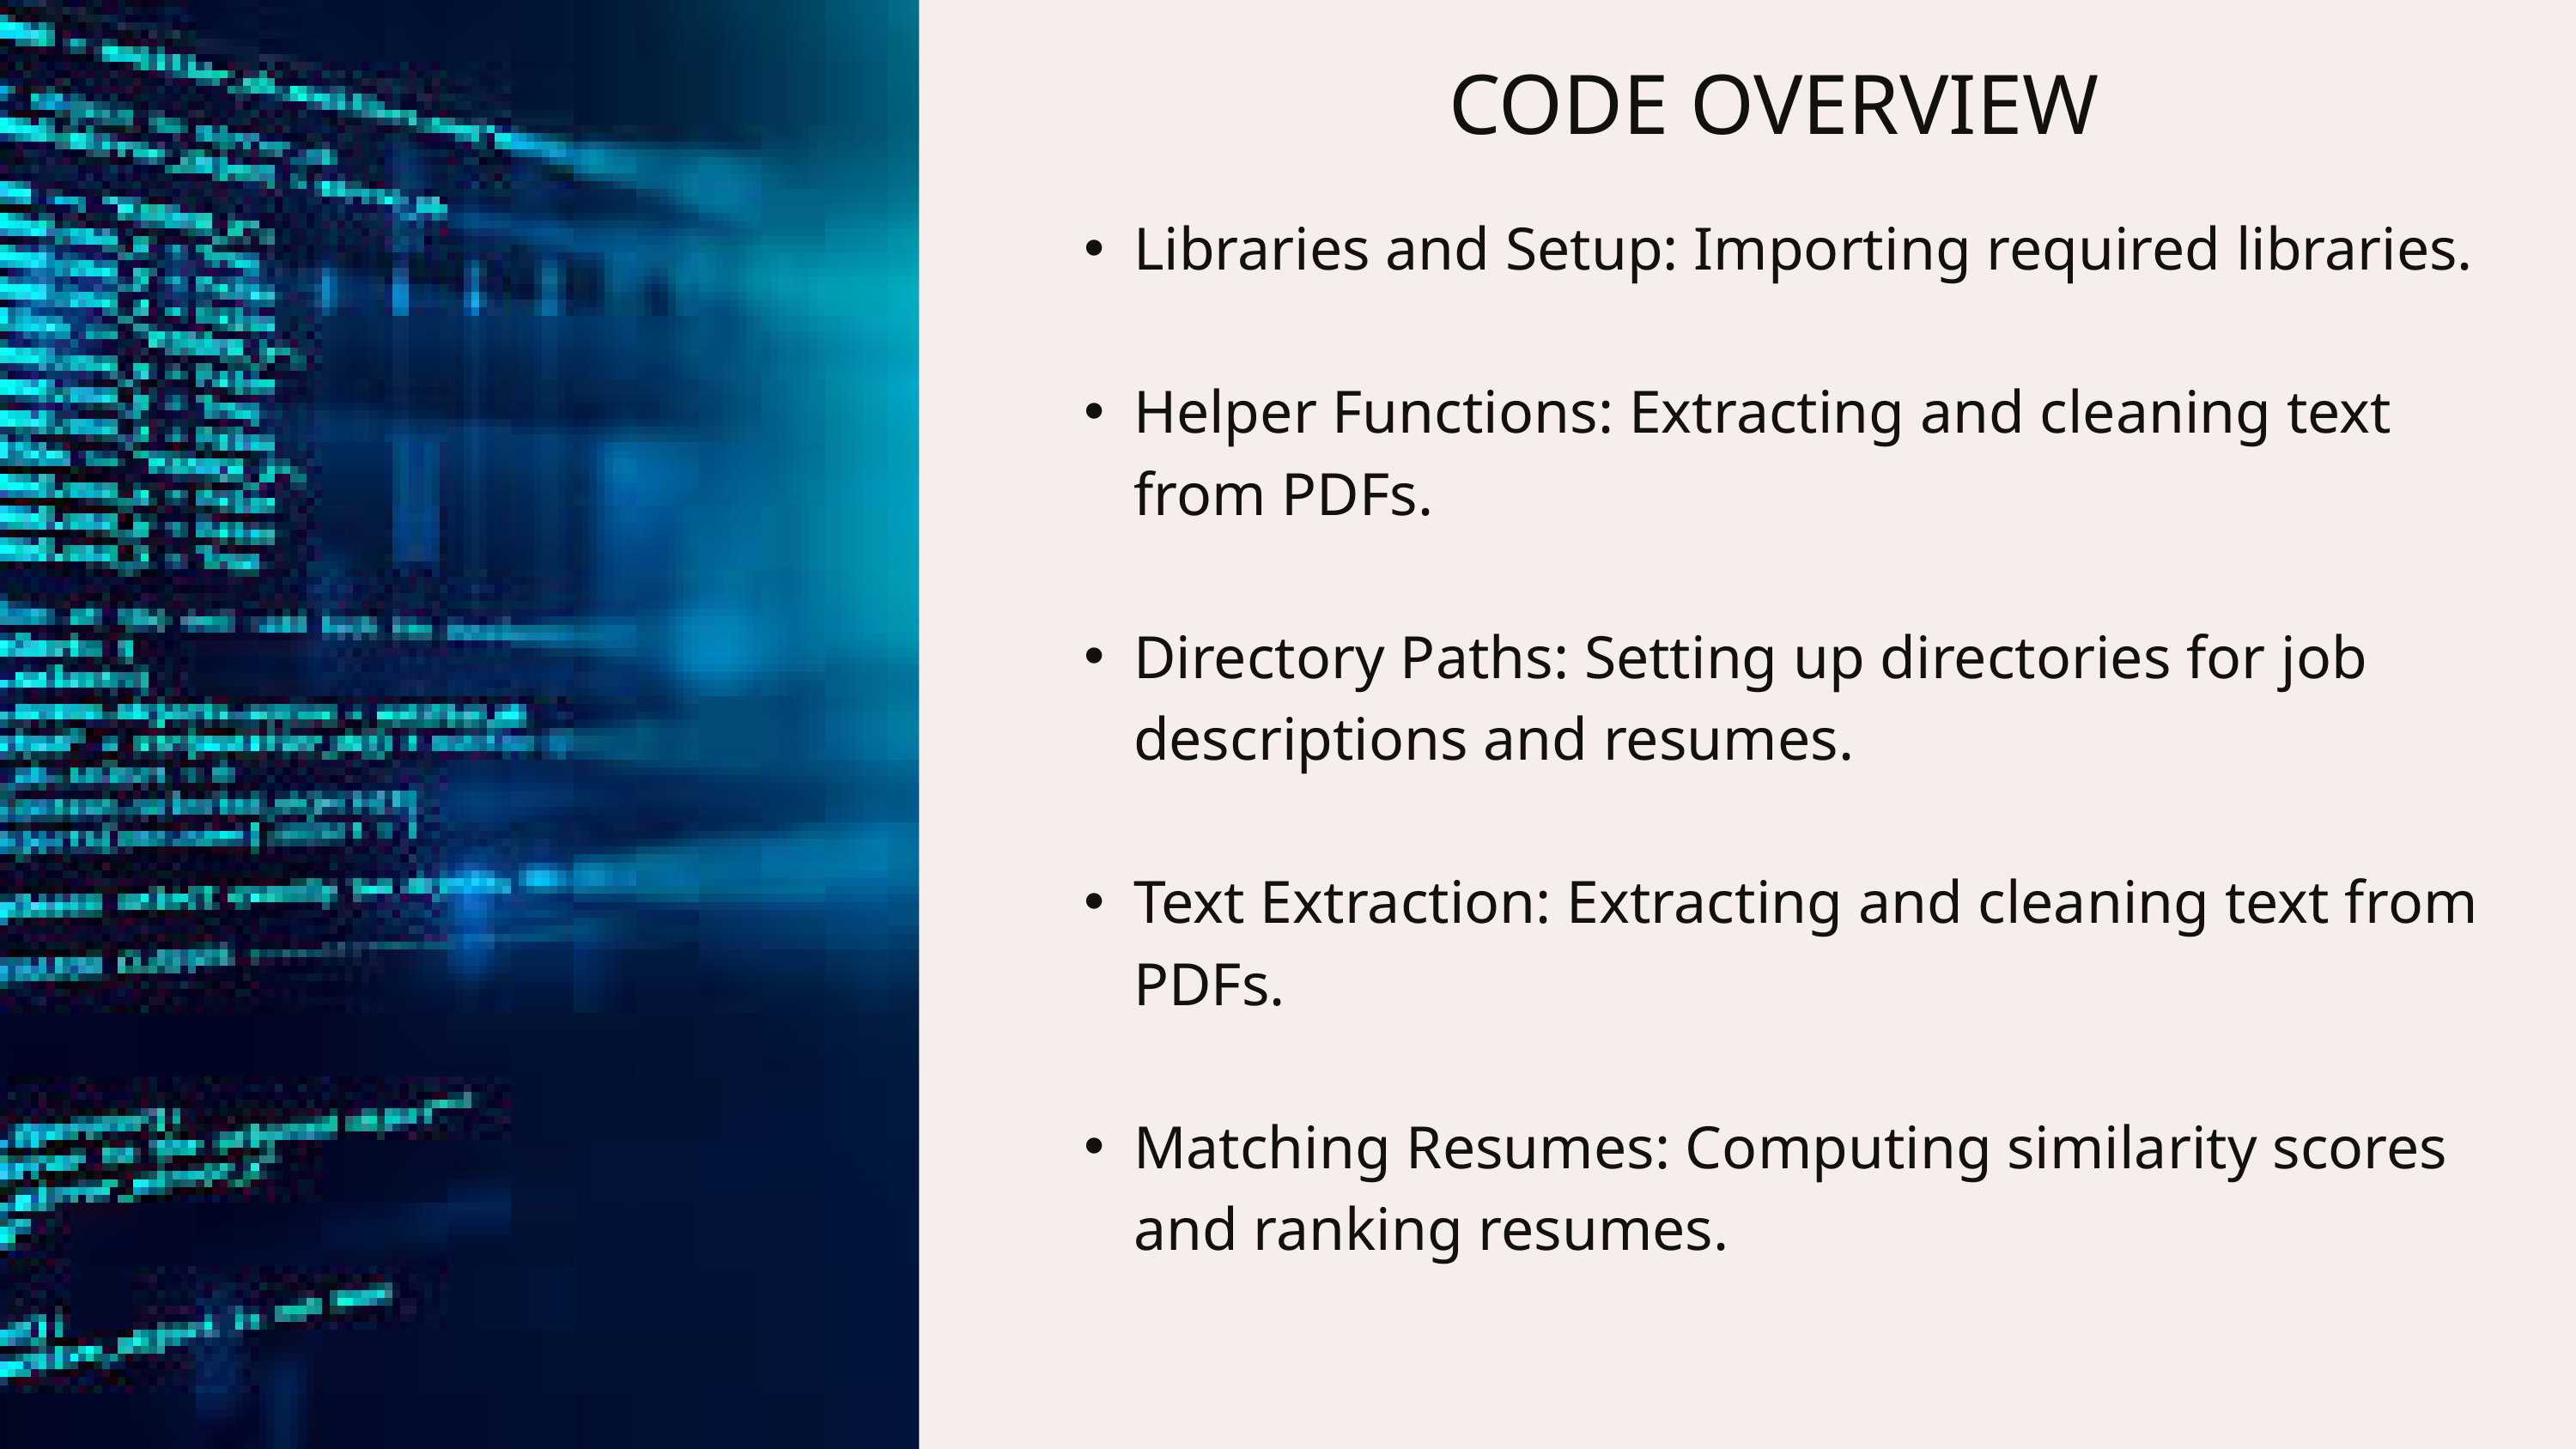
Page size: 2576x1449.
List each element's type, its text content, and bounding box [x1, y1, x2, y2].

text_box Libraries and Setup: Importing required libraries. Helper Functions: Extracting and cleaning text from PDFs. Directory Paths: Setting up directories for job descriptions and resumes. Text Extraction: Extracting and cleaning text from PDFs. Matching Resumes: Computing similarity scores and ranking resumes. [1034, 200, 2514, 1344]
text_box CODE OVERVIEW [1429, 34, 2119, 151]
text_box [0, 0, 920, 1449]
